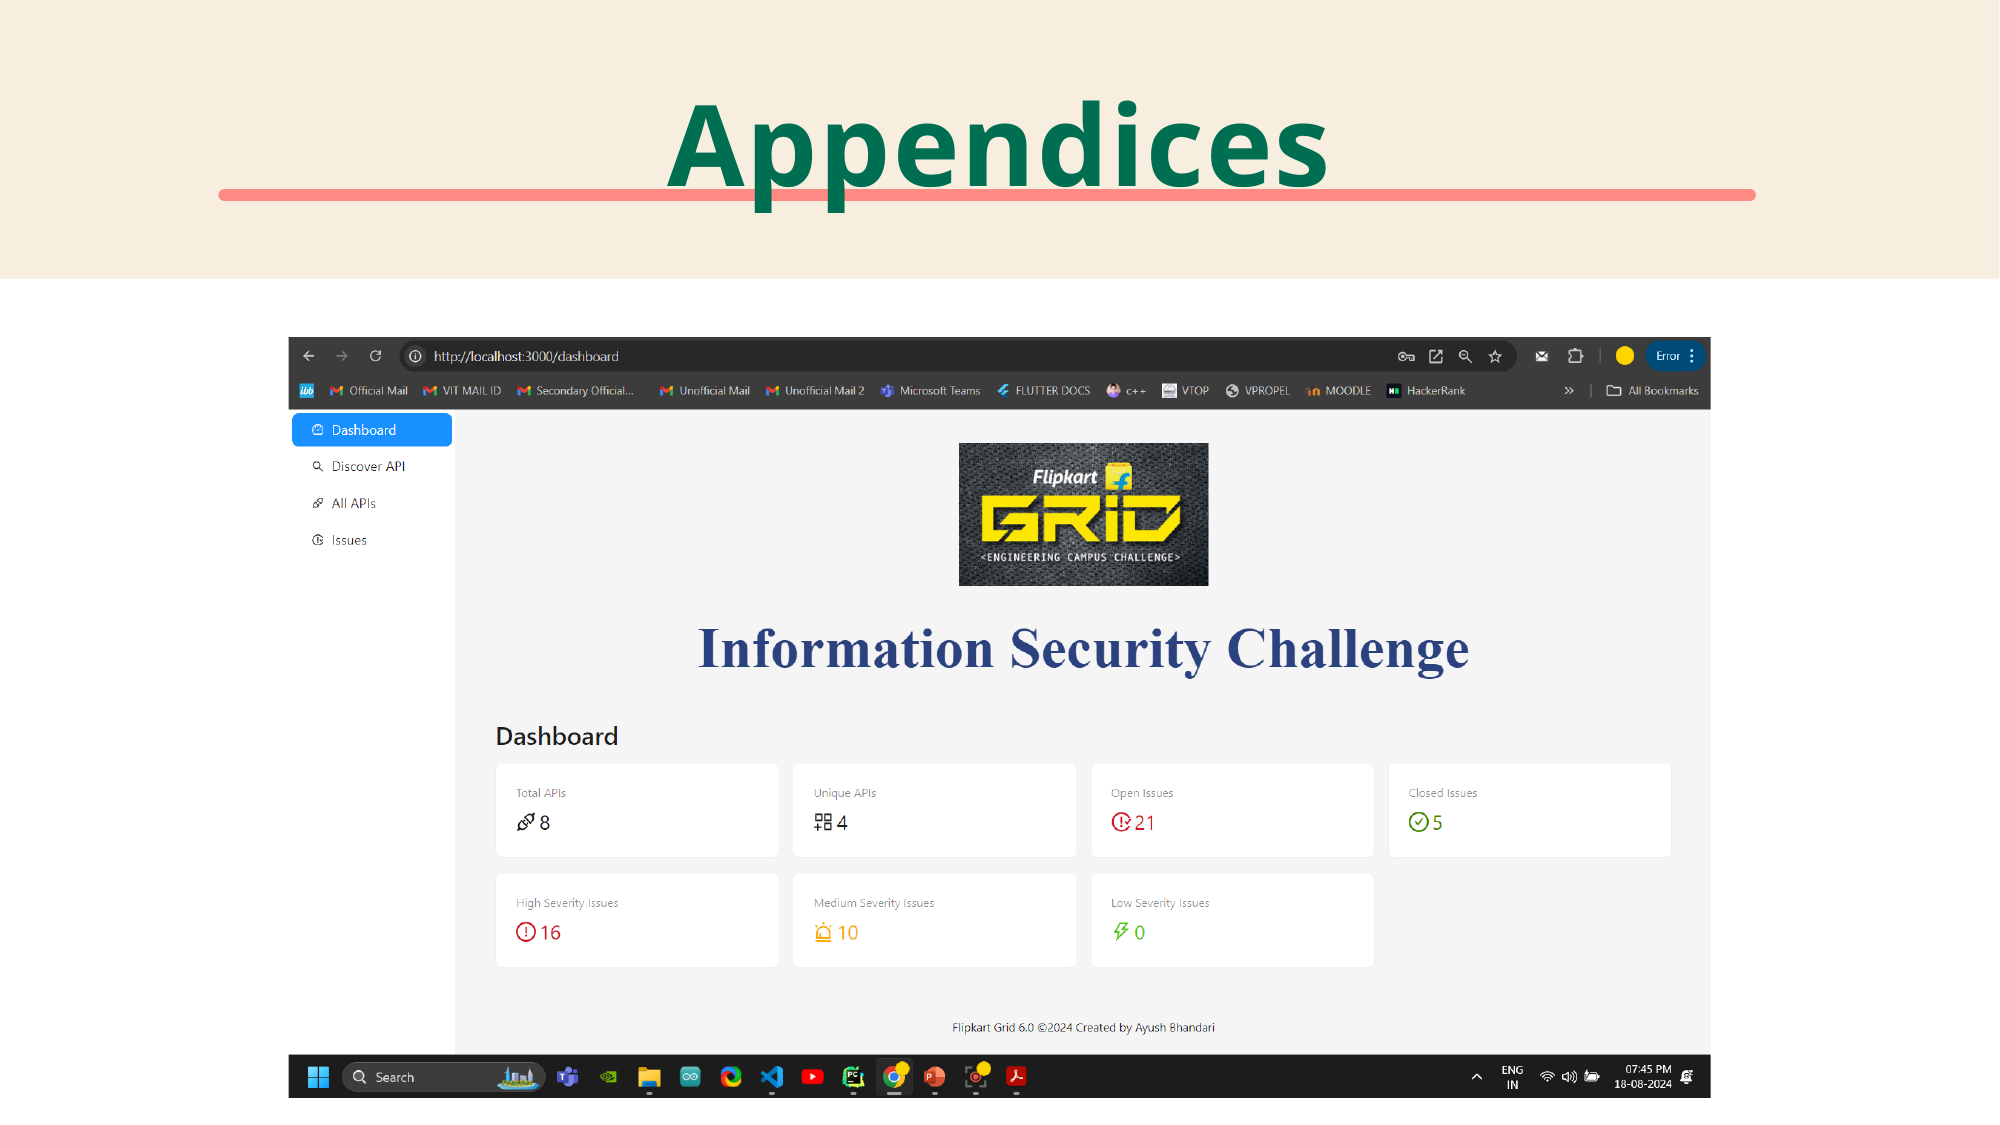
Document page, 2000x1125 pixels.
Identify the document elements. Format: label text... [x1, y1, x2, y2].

picture [288, 337, 1711, 1098]
title Appendices [87, 75, 1912, 230]
